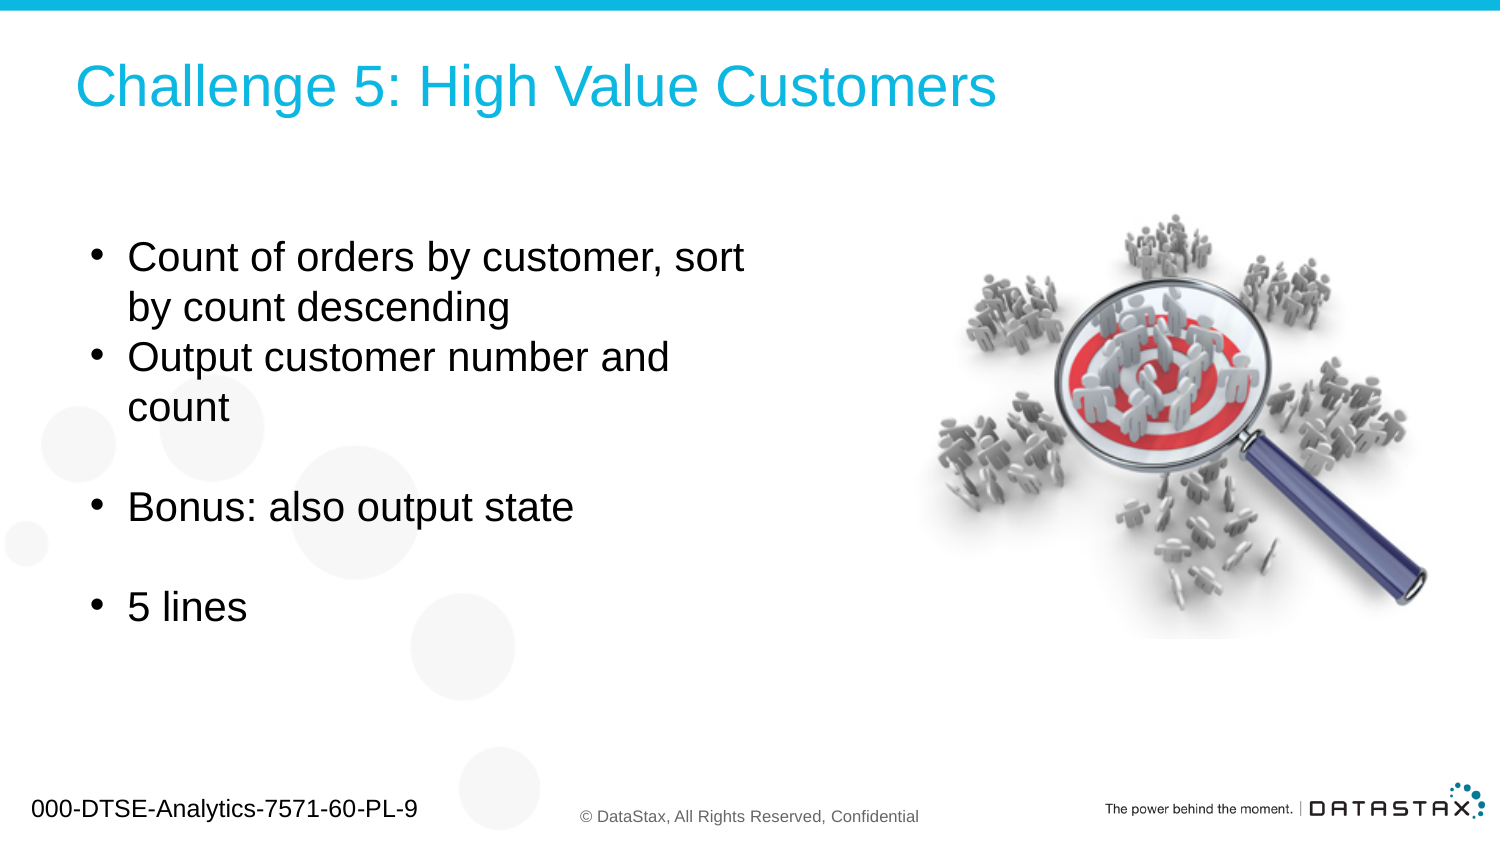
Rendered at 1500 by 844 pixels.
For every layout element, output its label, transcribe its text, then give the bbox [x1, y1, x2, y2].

title Challenge 5: High Value Customers [75, 44, 1425, 135]
picture [1090, 767, 1500, 834]
picture [906, 204, 1454, 640]
slide_number 000-DTSE-Analytics-7571-60-PL-9 [16, 785, 720, 831]
text_box Count of orders by customer, sort by count descending Output customer number and count Bonus: also output state 5 lines [74, 221, 778, 680]
